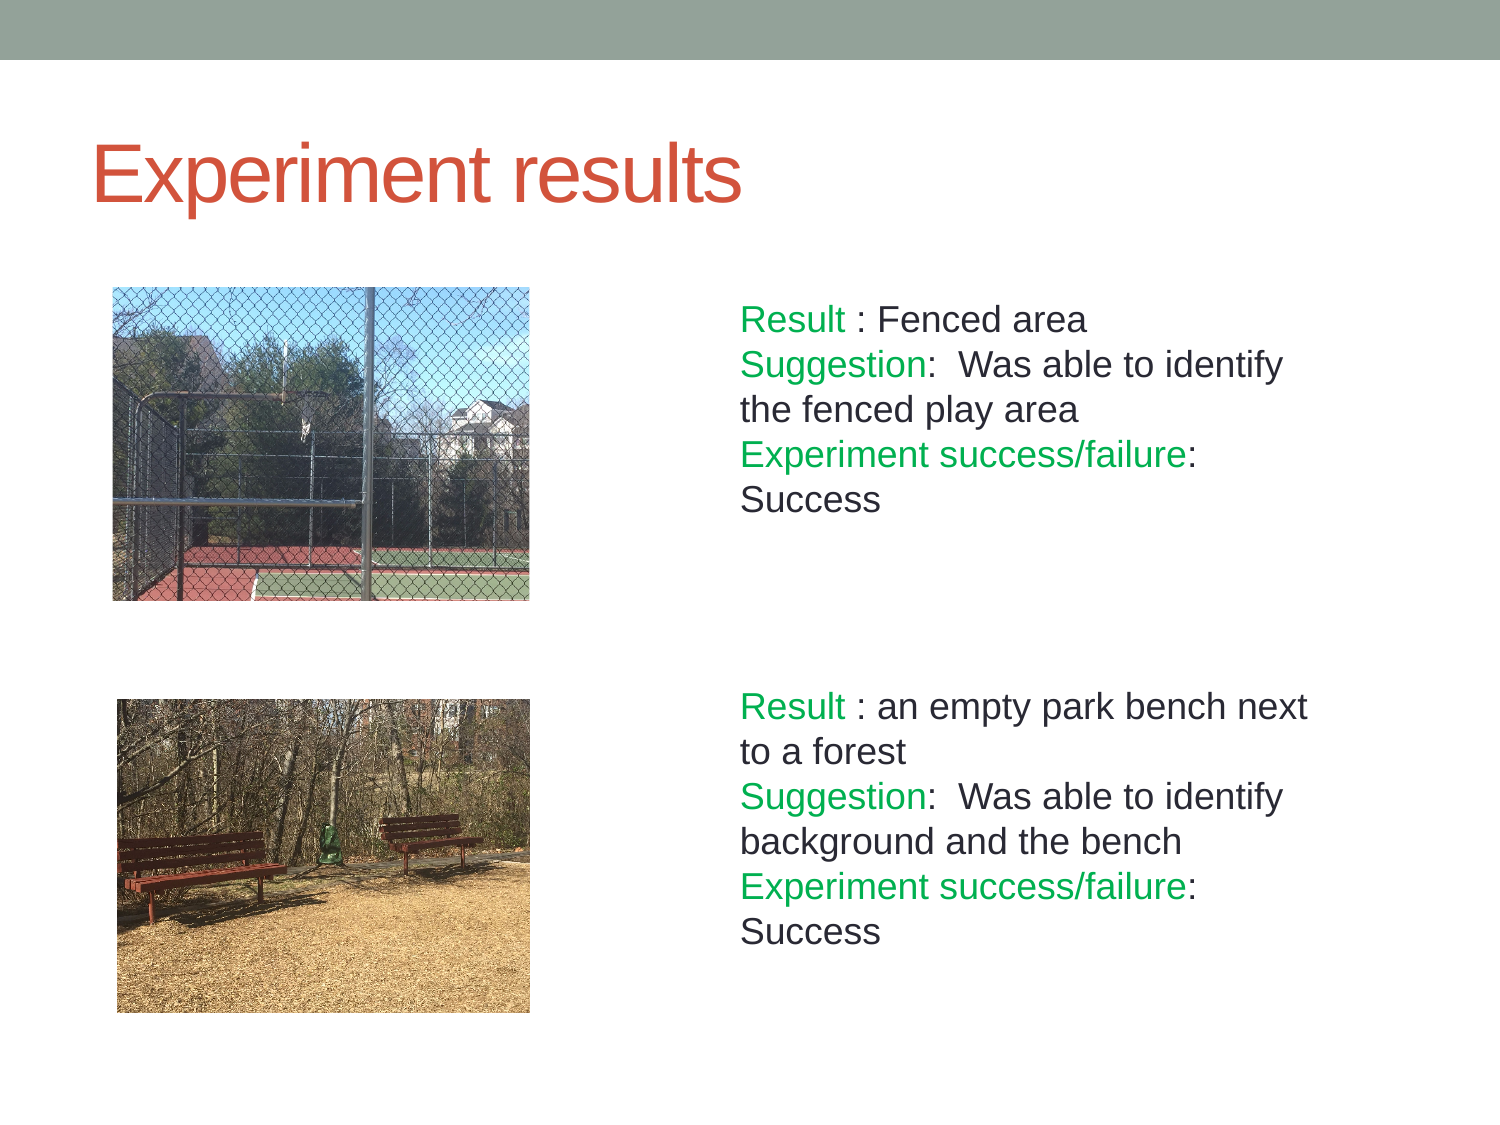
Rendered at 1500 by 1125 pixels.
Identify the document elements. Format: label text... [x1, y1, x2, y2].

text_box Result : Fenced area Suggestion: Was able to identify the fenced play area Experiment success/failure: Success [725, 287, 1350, 573]
picture [117, 699, 530, 1013]
text_box Result : an empty park bench next to a forest Suggestion: Was able to identify background and the bench Experiment success/failure: Success [725, 674, 1350, 1005]
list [112, 287, 530, 601]
title Experiment results [75, 87, 1425, 250]
